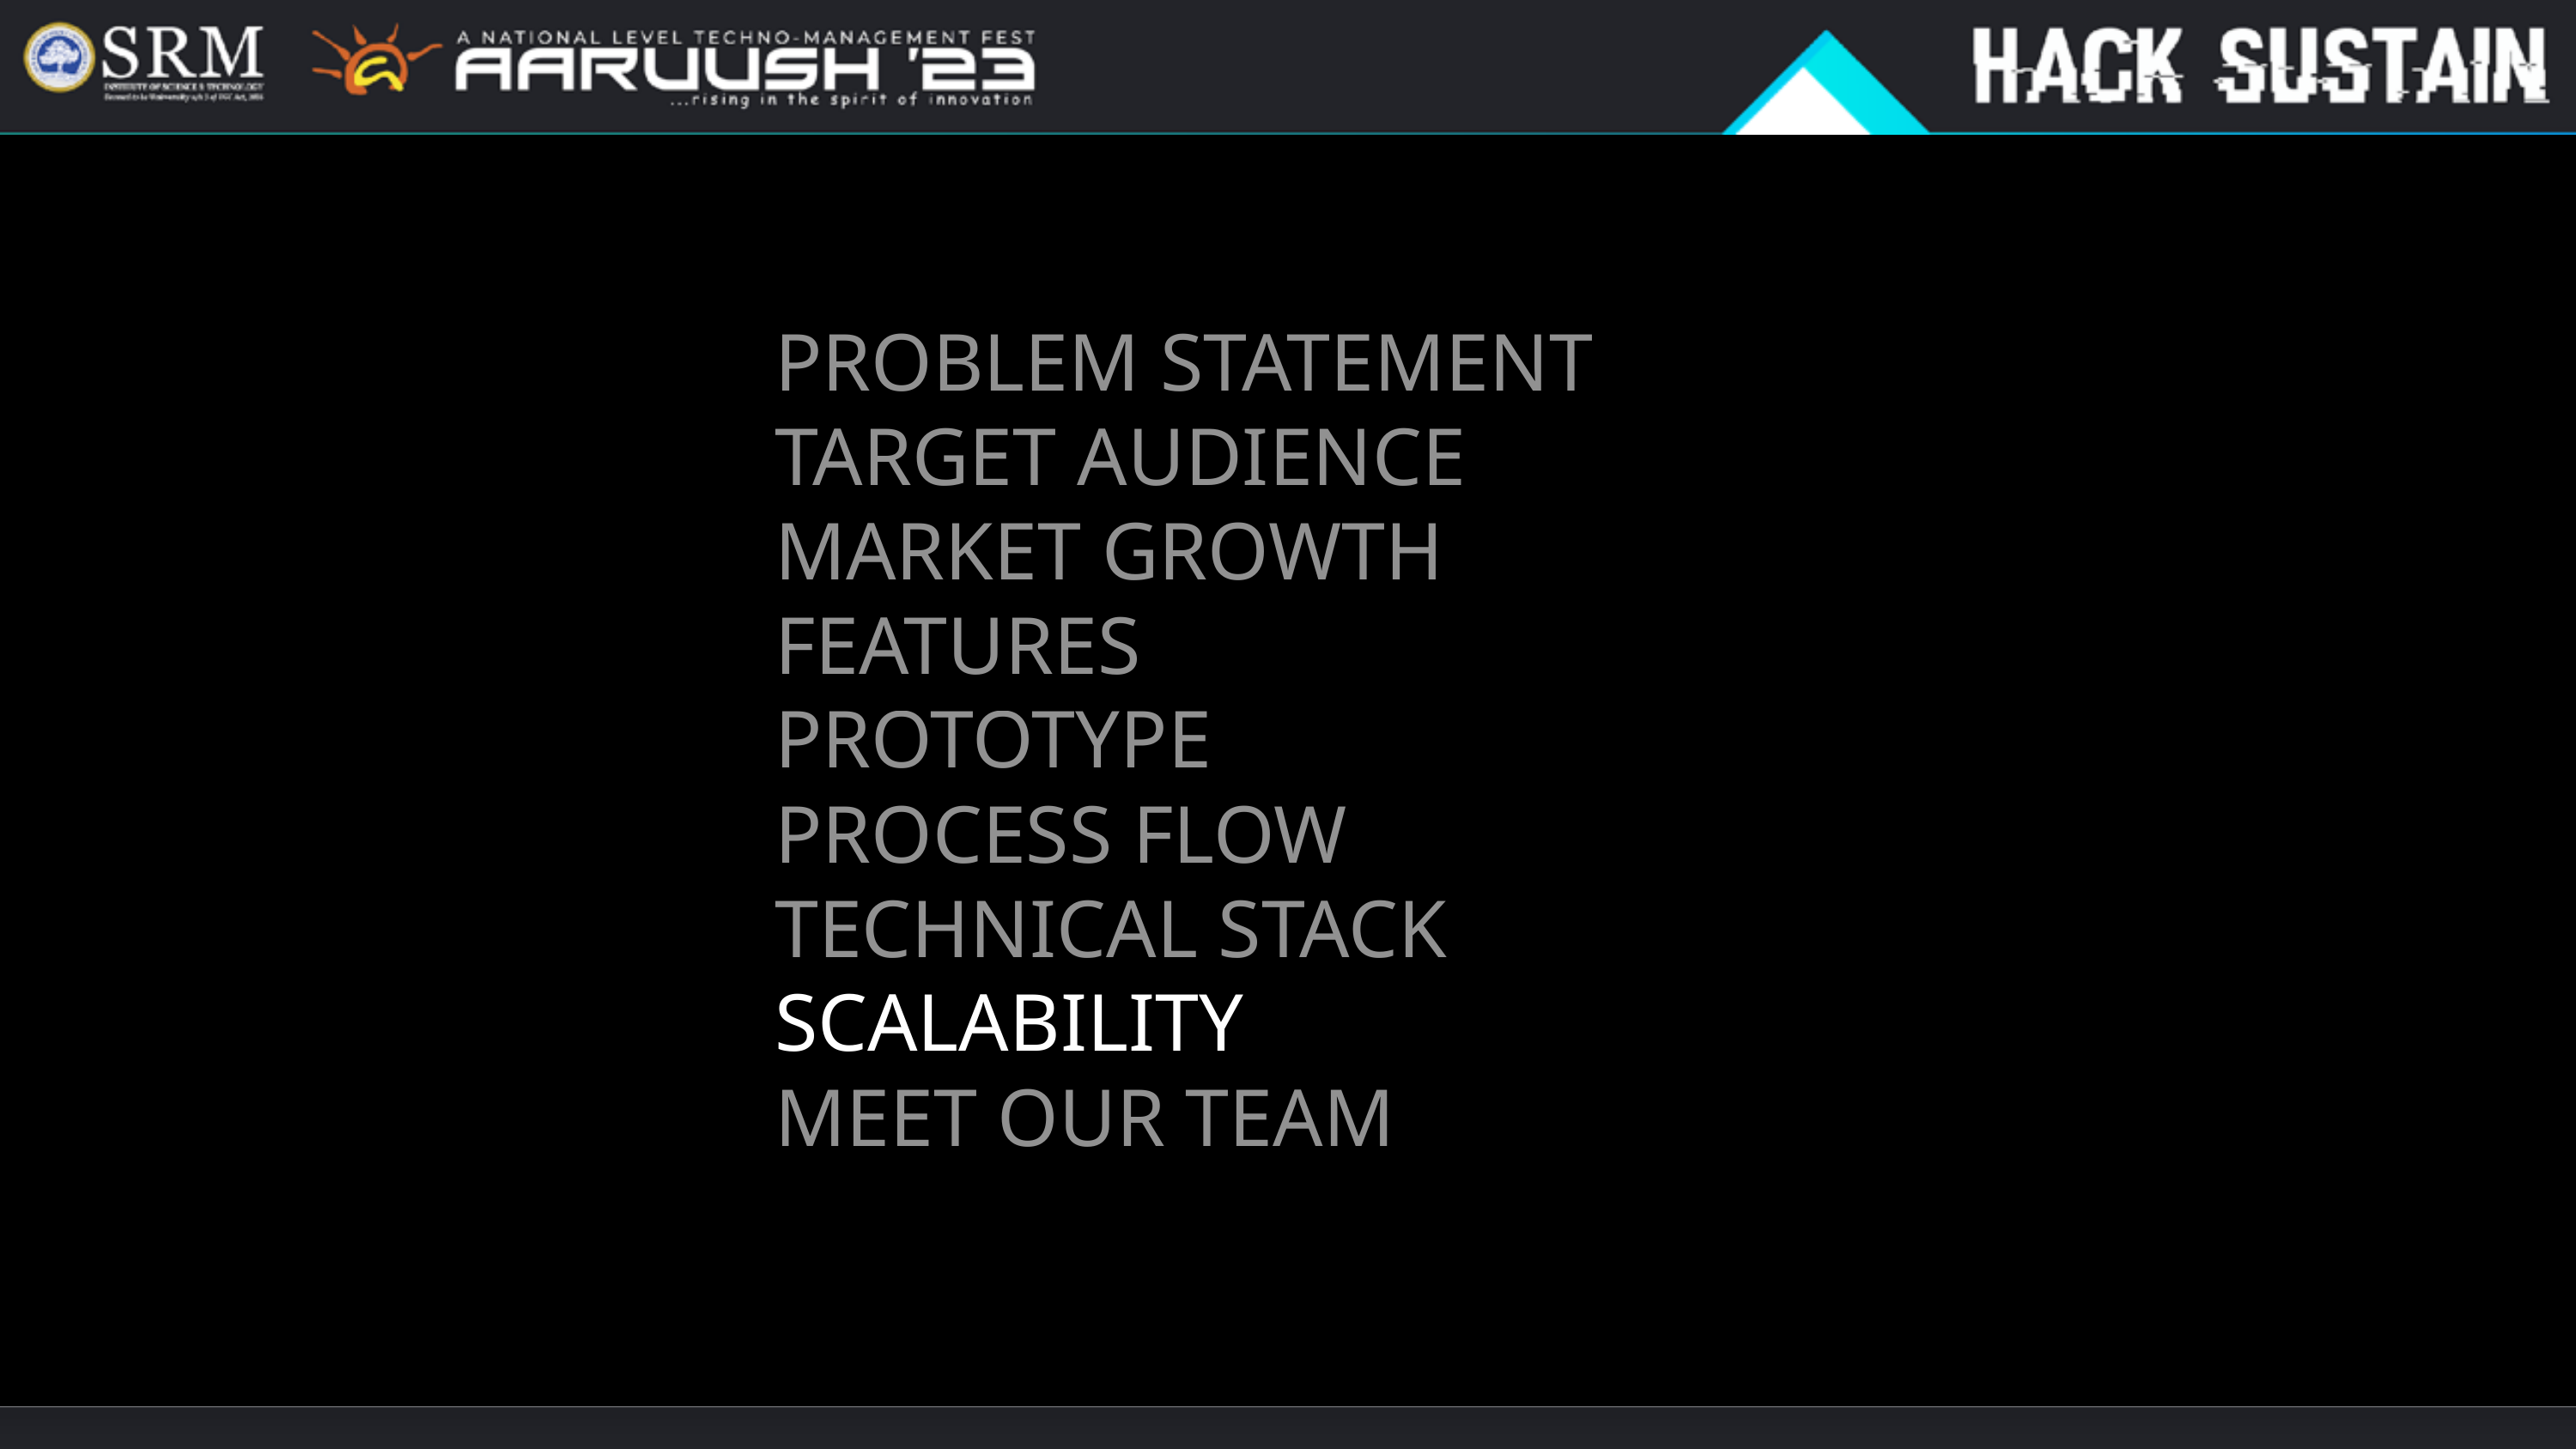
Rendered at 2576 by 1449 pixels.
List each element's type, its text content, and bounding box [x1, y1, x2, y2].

picture [0, 1406, 762, 1449]
picture [1782, 1406, 2576, 1449]
text_box PROBLEM STATEMENT TARGET AUDIENCE MARKET GROWTH FEATURES PROTOTYPE PROCESS FLOW TECHNICAL STACK SCALABILITY MEET OUR TEAM [762, 306, 1782, 1449]
picture [0, 0, 2576, 135]
